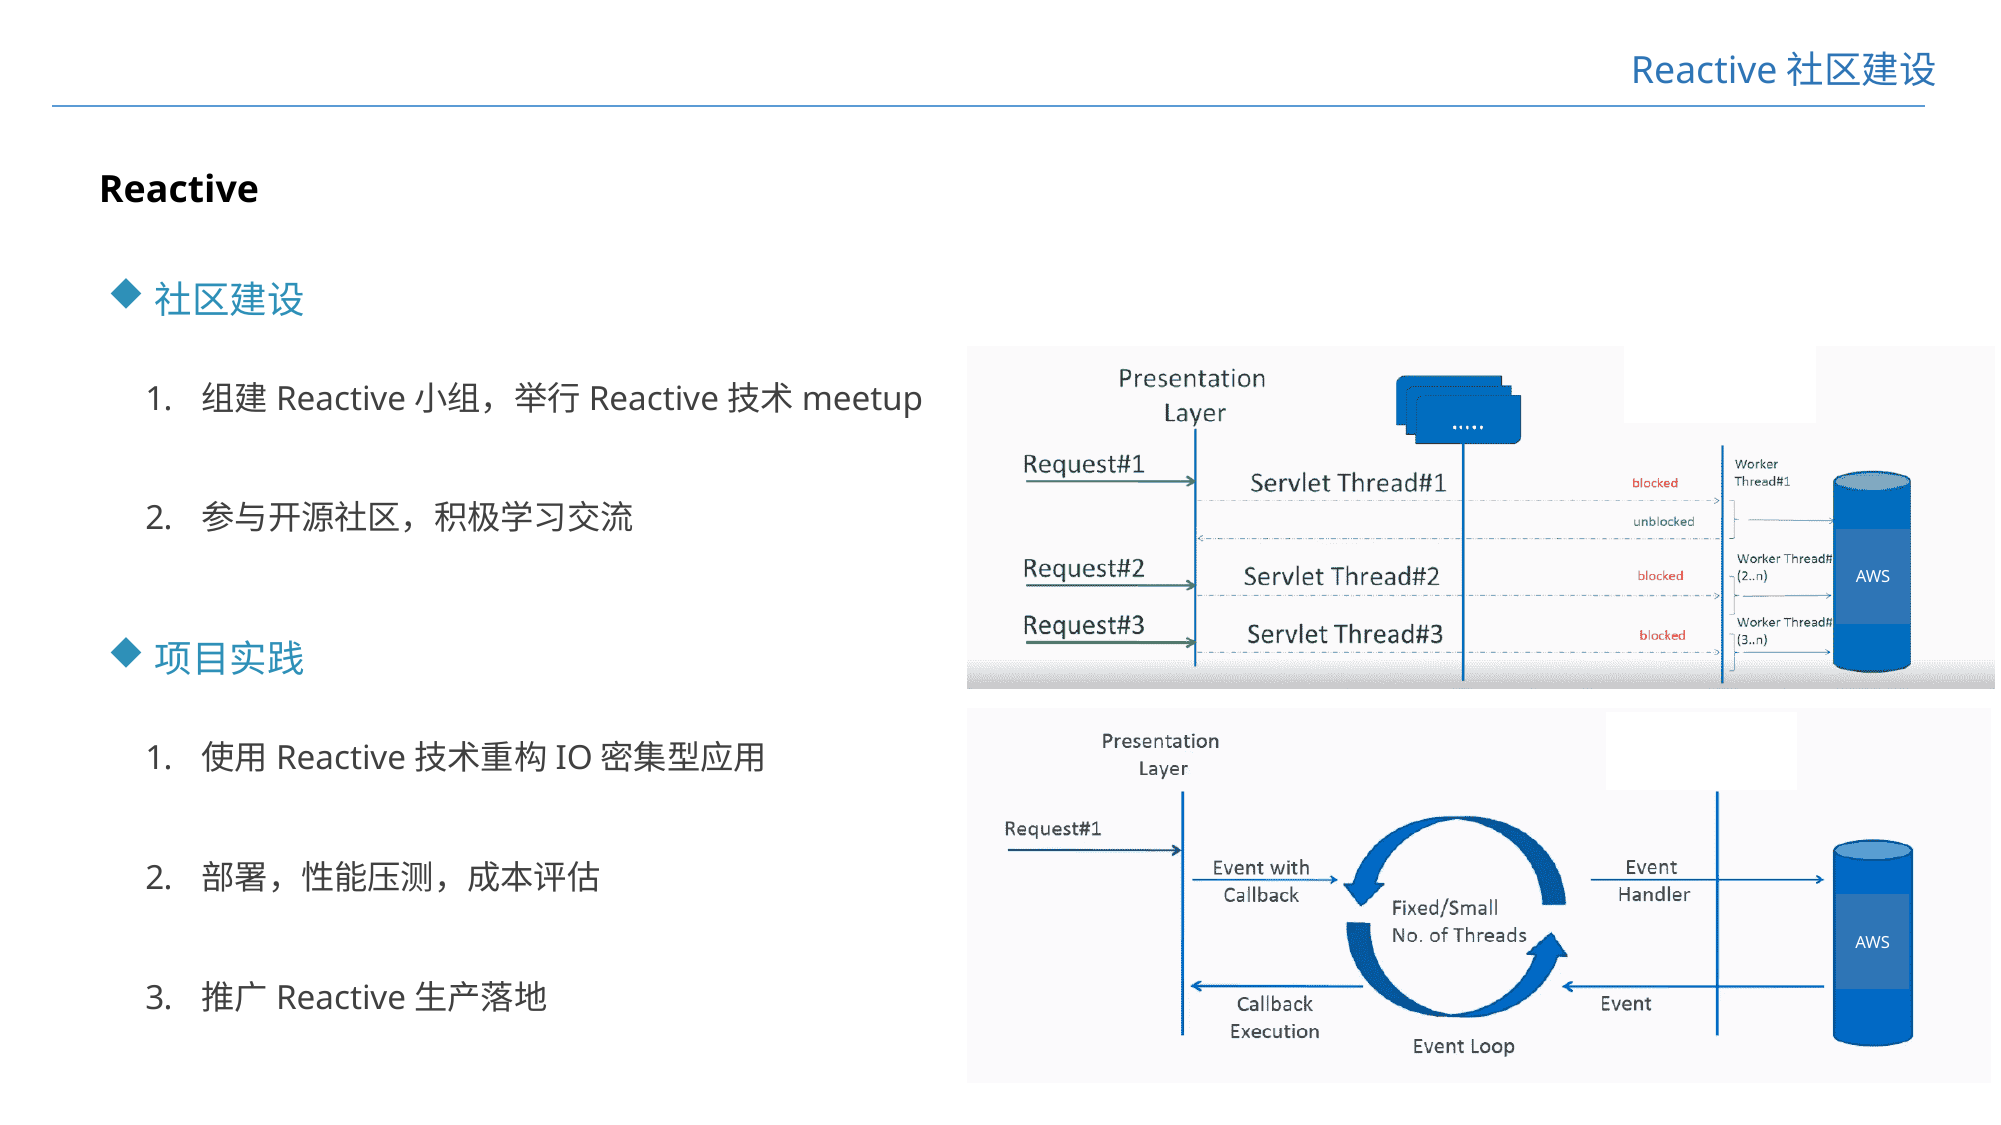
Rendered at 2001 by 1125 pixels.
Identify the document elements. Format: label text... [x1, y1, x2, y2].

text_box Reactive社区建设 [1616, 38, 1952, 99]
text_box 使用Reactive技术重构IO密集型应用 部署，性能压测，成本评估 推广Reactive生产落地 [130, 709, 953, 1084]
text_box Reactive [84, 157, 275, 217]
text_box 项目实践 [92, 627, 320, 688]
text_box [967, 708, 1991, 1083]
text_box 组建Reactive小组，举行Reactive技术meetup 参与开源社区，积极学习交流 [130, 349, 967, 604]
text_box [967, 345, 1995, 689]
text_box 社区建设 [92, 268, 320, 329]
